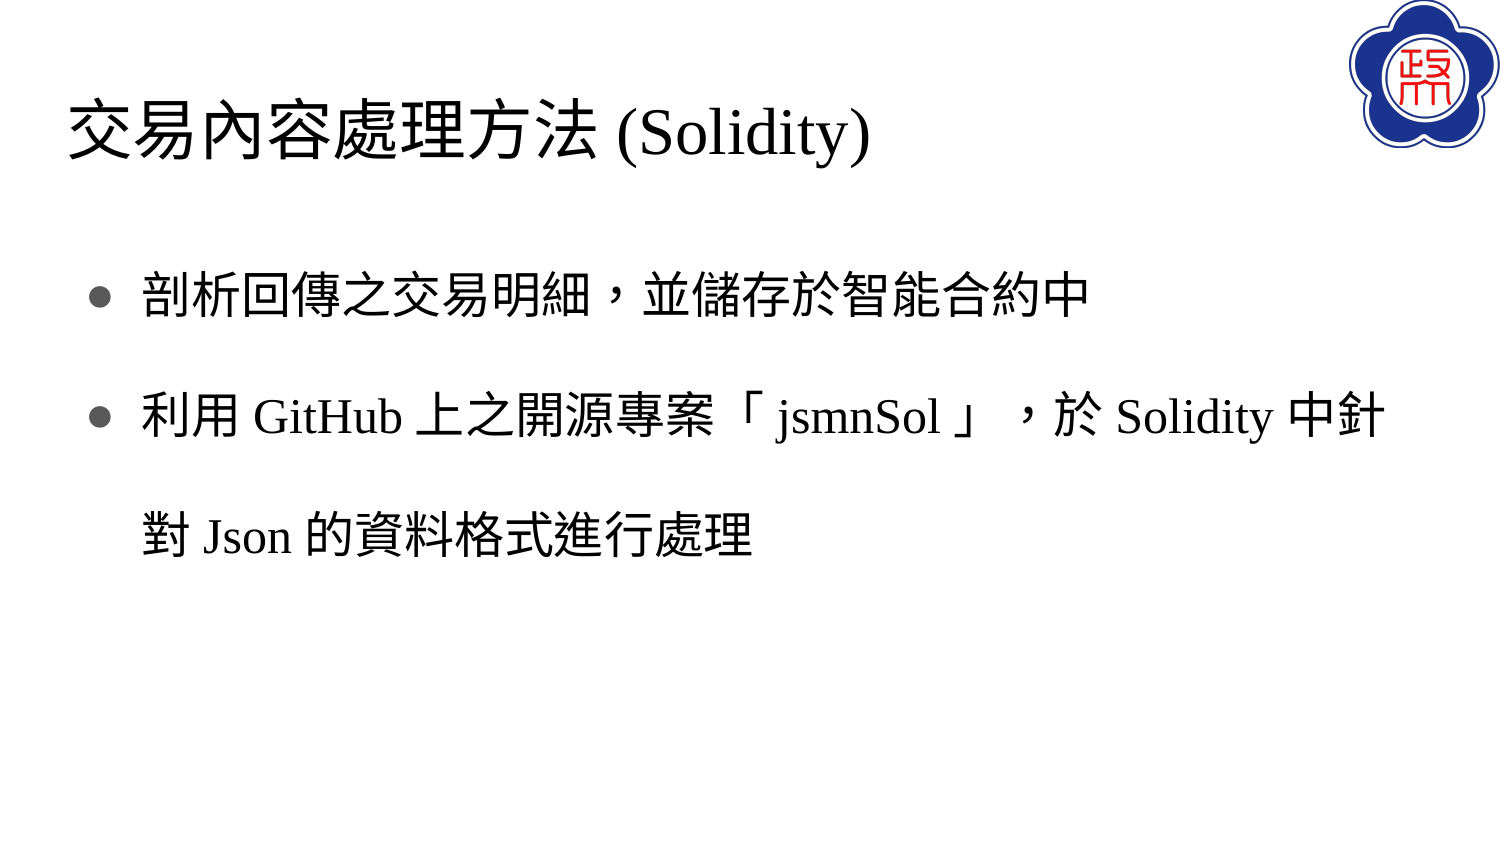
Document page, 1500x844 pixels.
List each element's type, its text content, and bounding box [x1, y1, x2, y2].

picture [1349, 0, 1500, 148]
title 交易內容處理方法(Solidity) [51, 72, 1449, 167]
list 剖析回傳之交易明細，並儲存於智能合約中 利用GitHub上之開源專案「jsmnSol」，於Solidity中針對Json的資料格式進行處理 [51, 189, 1449, 793]
